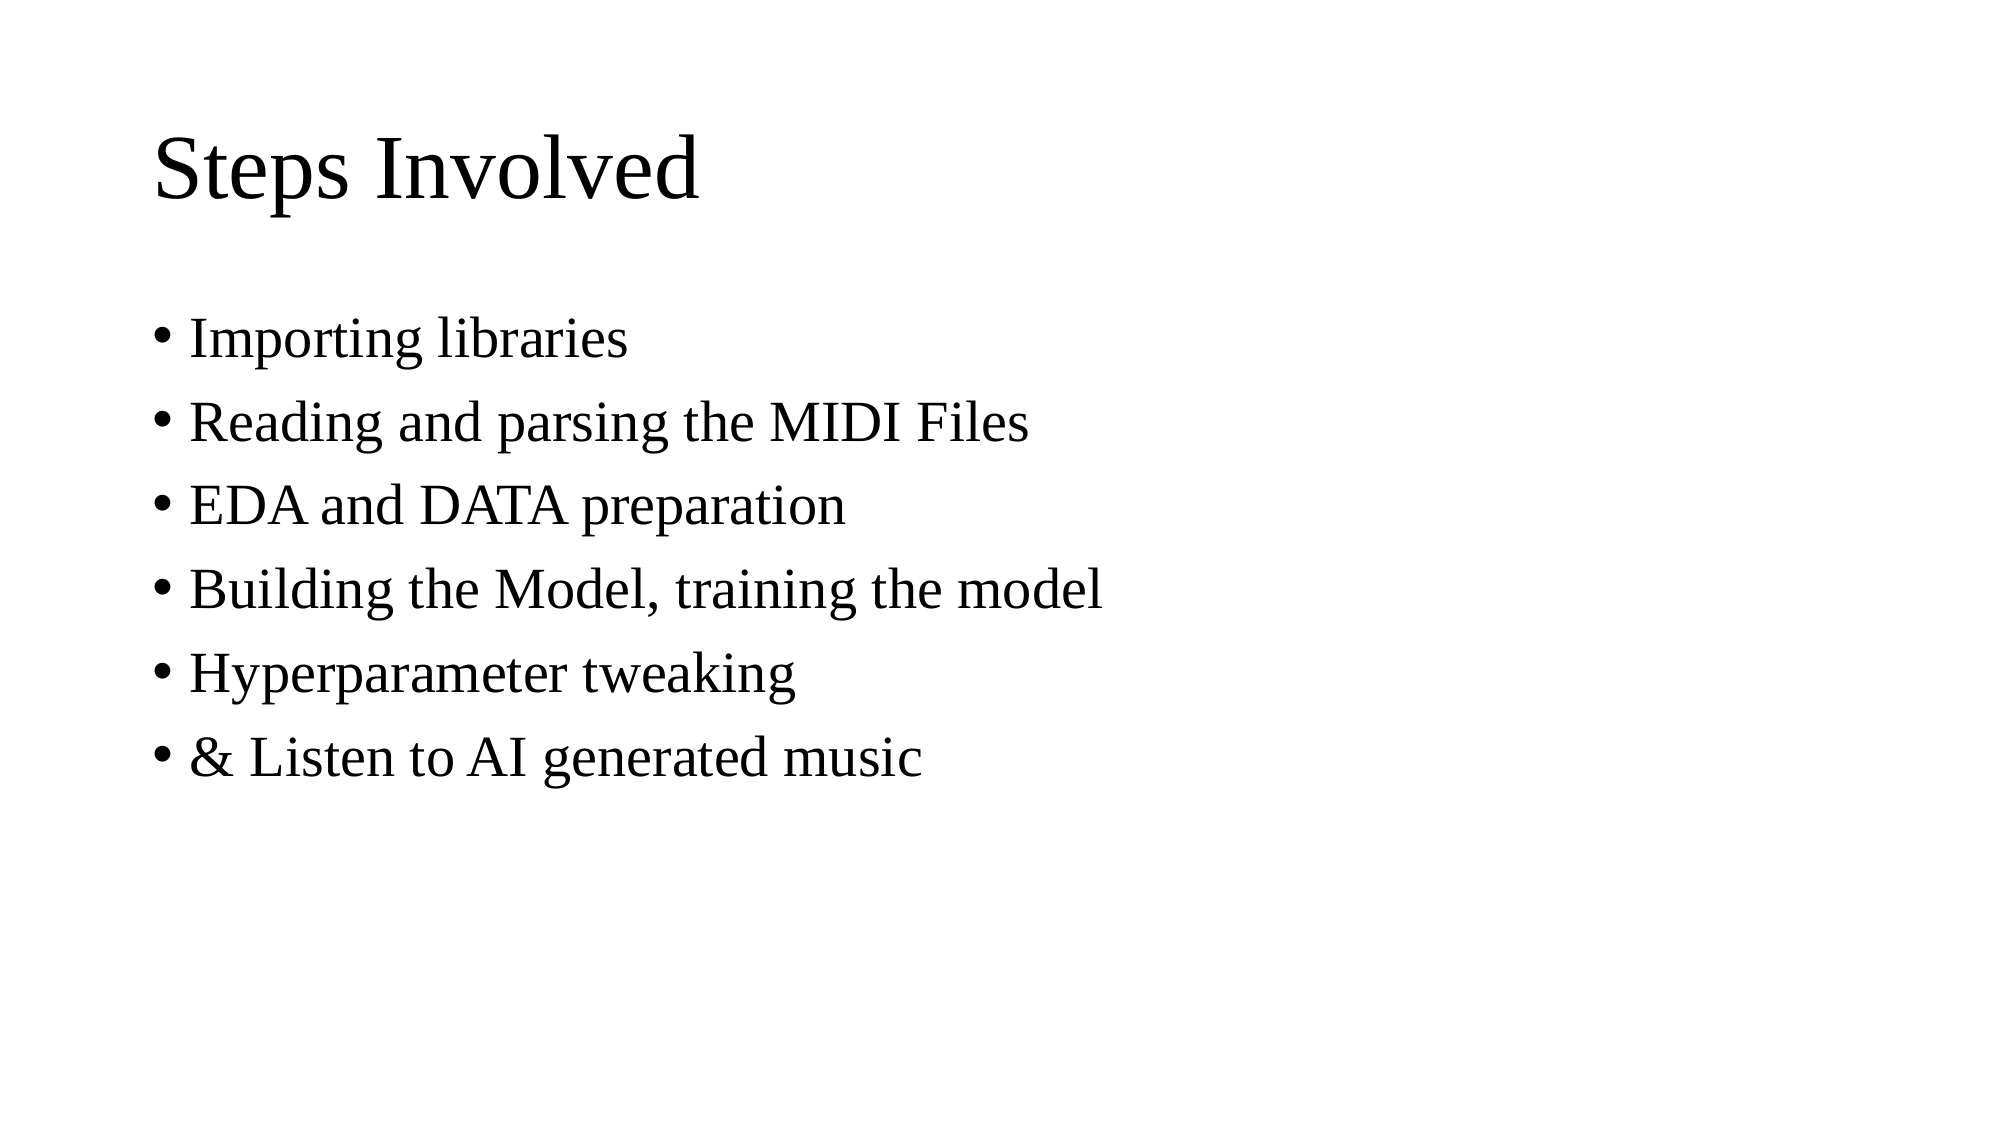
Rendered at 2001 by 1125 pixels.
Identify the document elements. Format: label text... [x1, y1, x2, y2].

title Steps Involved [137, 59, 1863, 278]
list Importing libraries Reading and parsing the MIDI Files EDA and DATA preparation Building the Model, training the model Hyperparameter tweaking & Listen to AI generated music [137, 299, 1863, 1014]
